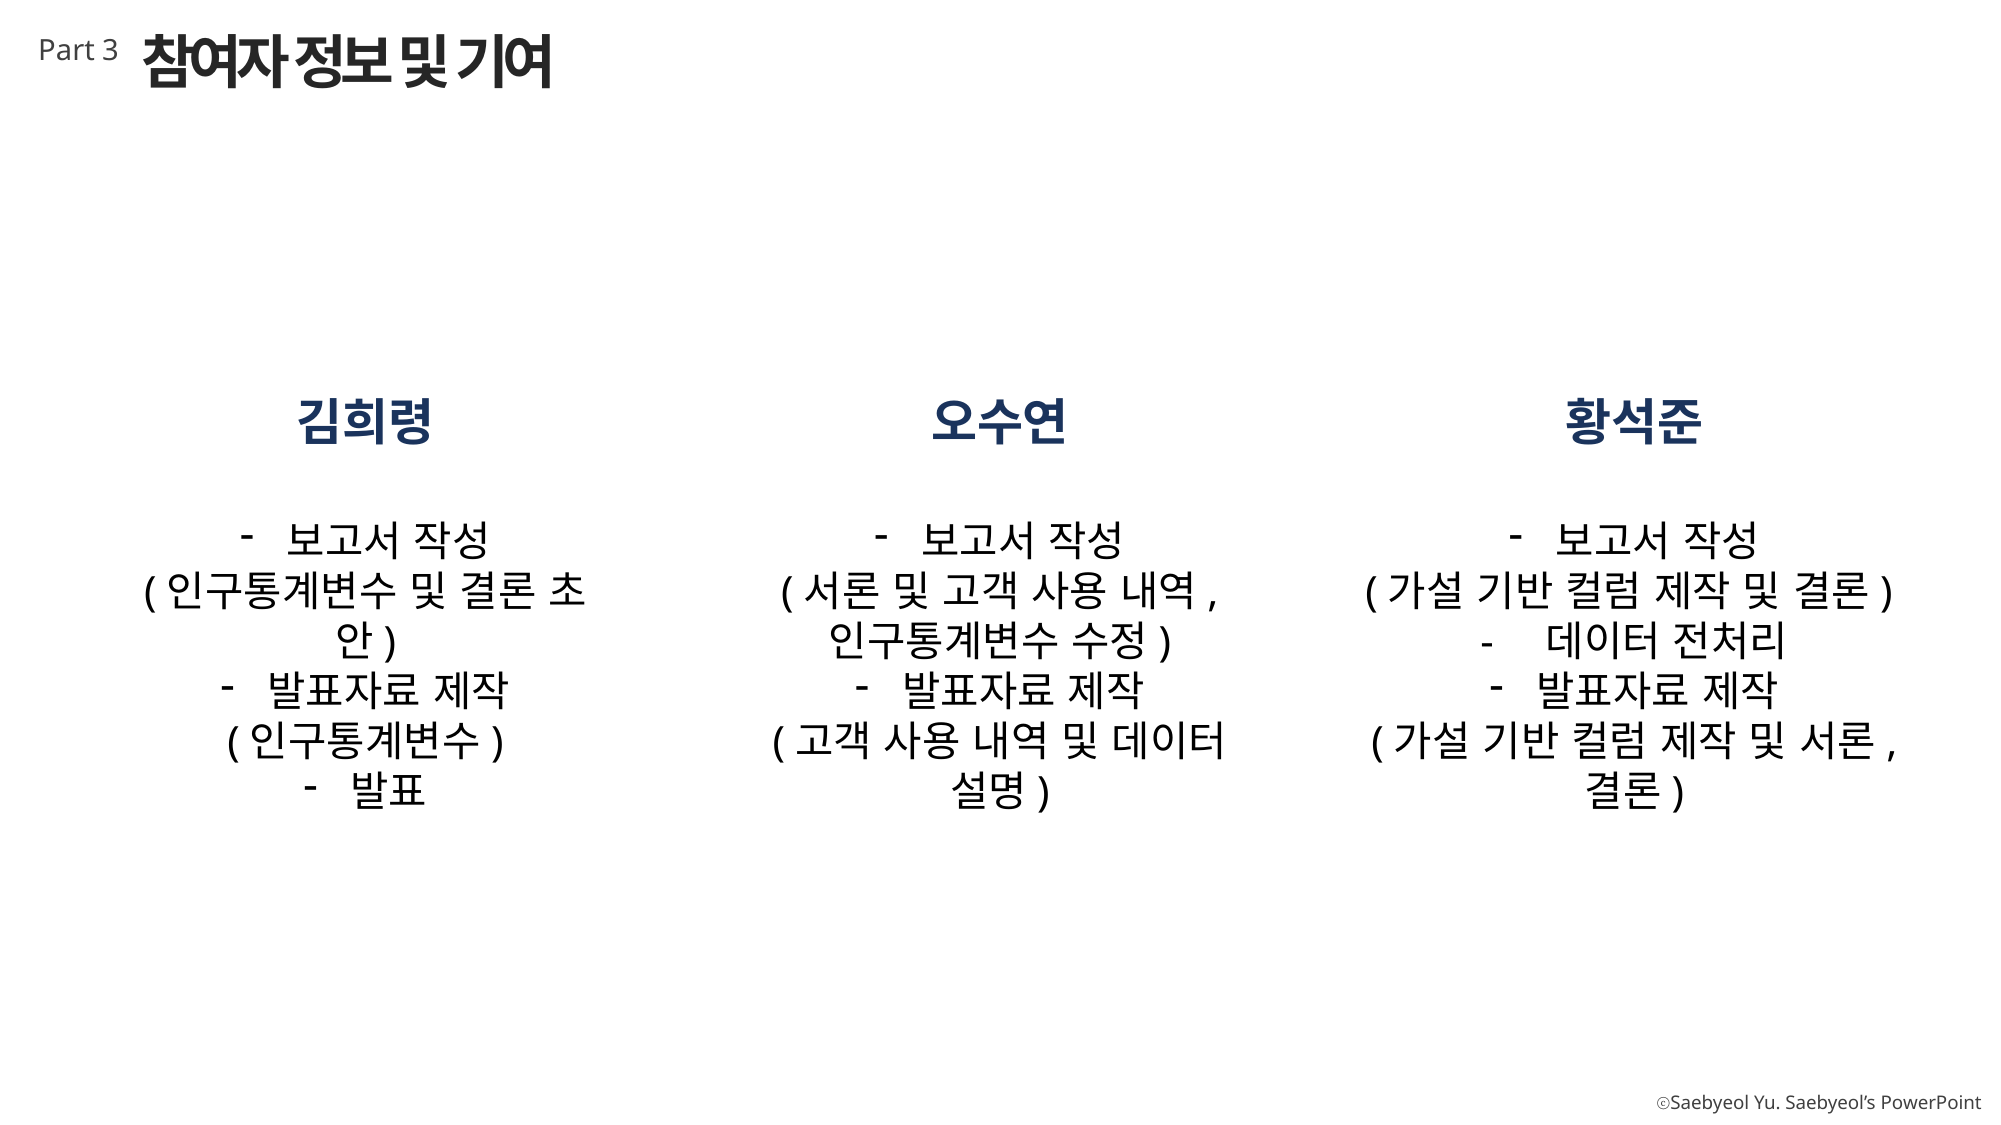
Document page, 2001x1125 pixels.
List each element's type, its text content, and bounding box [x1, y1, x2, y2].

text_box 참여자 정보 및 기여 [127, 17, 571, 103]
text_box 보고서 작성 (가설 기반 컬럼 제작 및 결론) - 데이터 전처리 발표자료 제작 (가설 기반 컬럼 제작 및 서론, 결론) [1332, 507, 1937, 823]
text_box 오수연 [833, 382, 1166, 458]
text_box 황석준 [1468, 382, 1801, 458]
text_box 보고서 작성 (서론 및 고객 사용 내역, 인구통계변수 수정) 발표자료 제작 (고객 사용 내역 및 데이터 설명) [734, 507, 1266, 823]
text_box Part 3 [23, 23, 127, 74]
text_box 김희령 [199, 382, 532, 458]
text_box 보고서 작성 (인구통계변수 및 결론 초안) 발표자료 제작 (인구통계변수) 발표 [99, 507, 632, 823]
